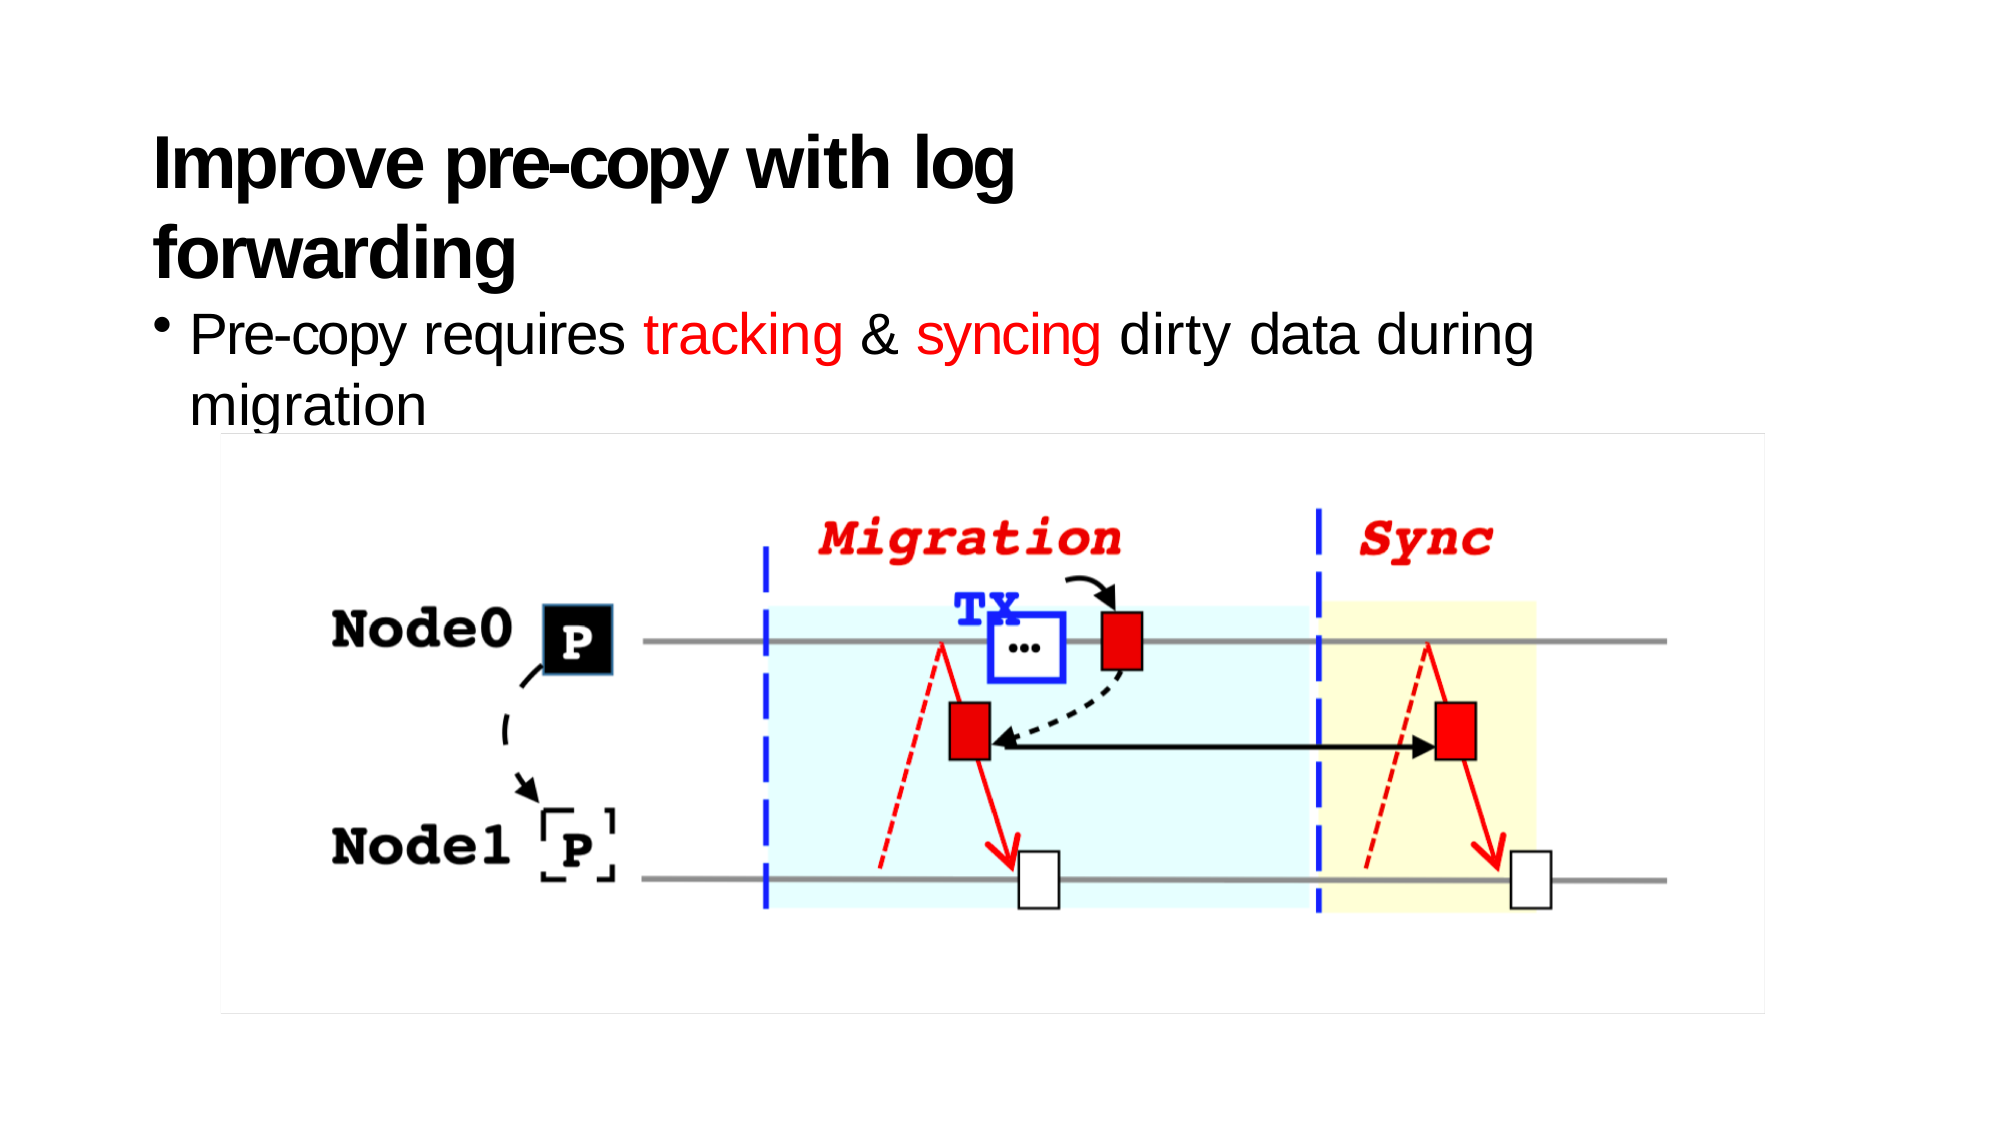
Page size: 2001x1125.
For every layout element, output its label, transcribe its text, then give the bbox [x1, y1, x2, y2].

text_box [220, 433, 1765, 1014]
text_box Pre-copy requires tracking & syncing dirty data during migration [150, 294, 1760, 437]
title Improve pre-copy with log forwarding [150, 111, 1387, 294]
